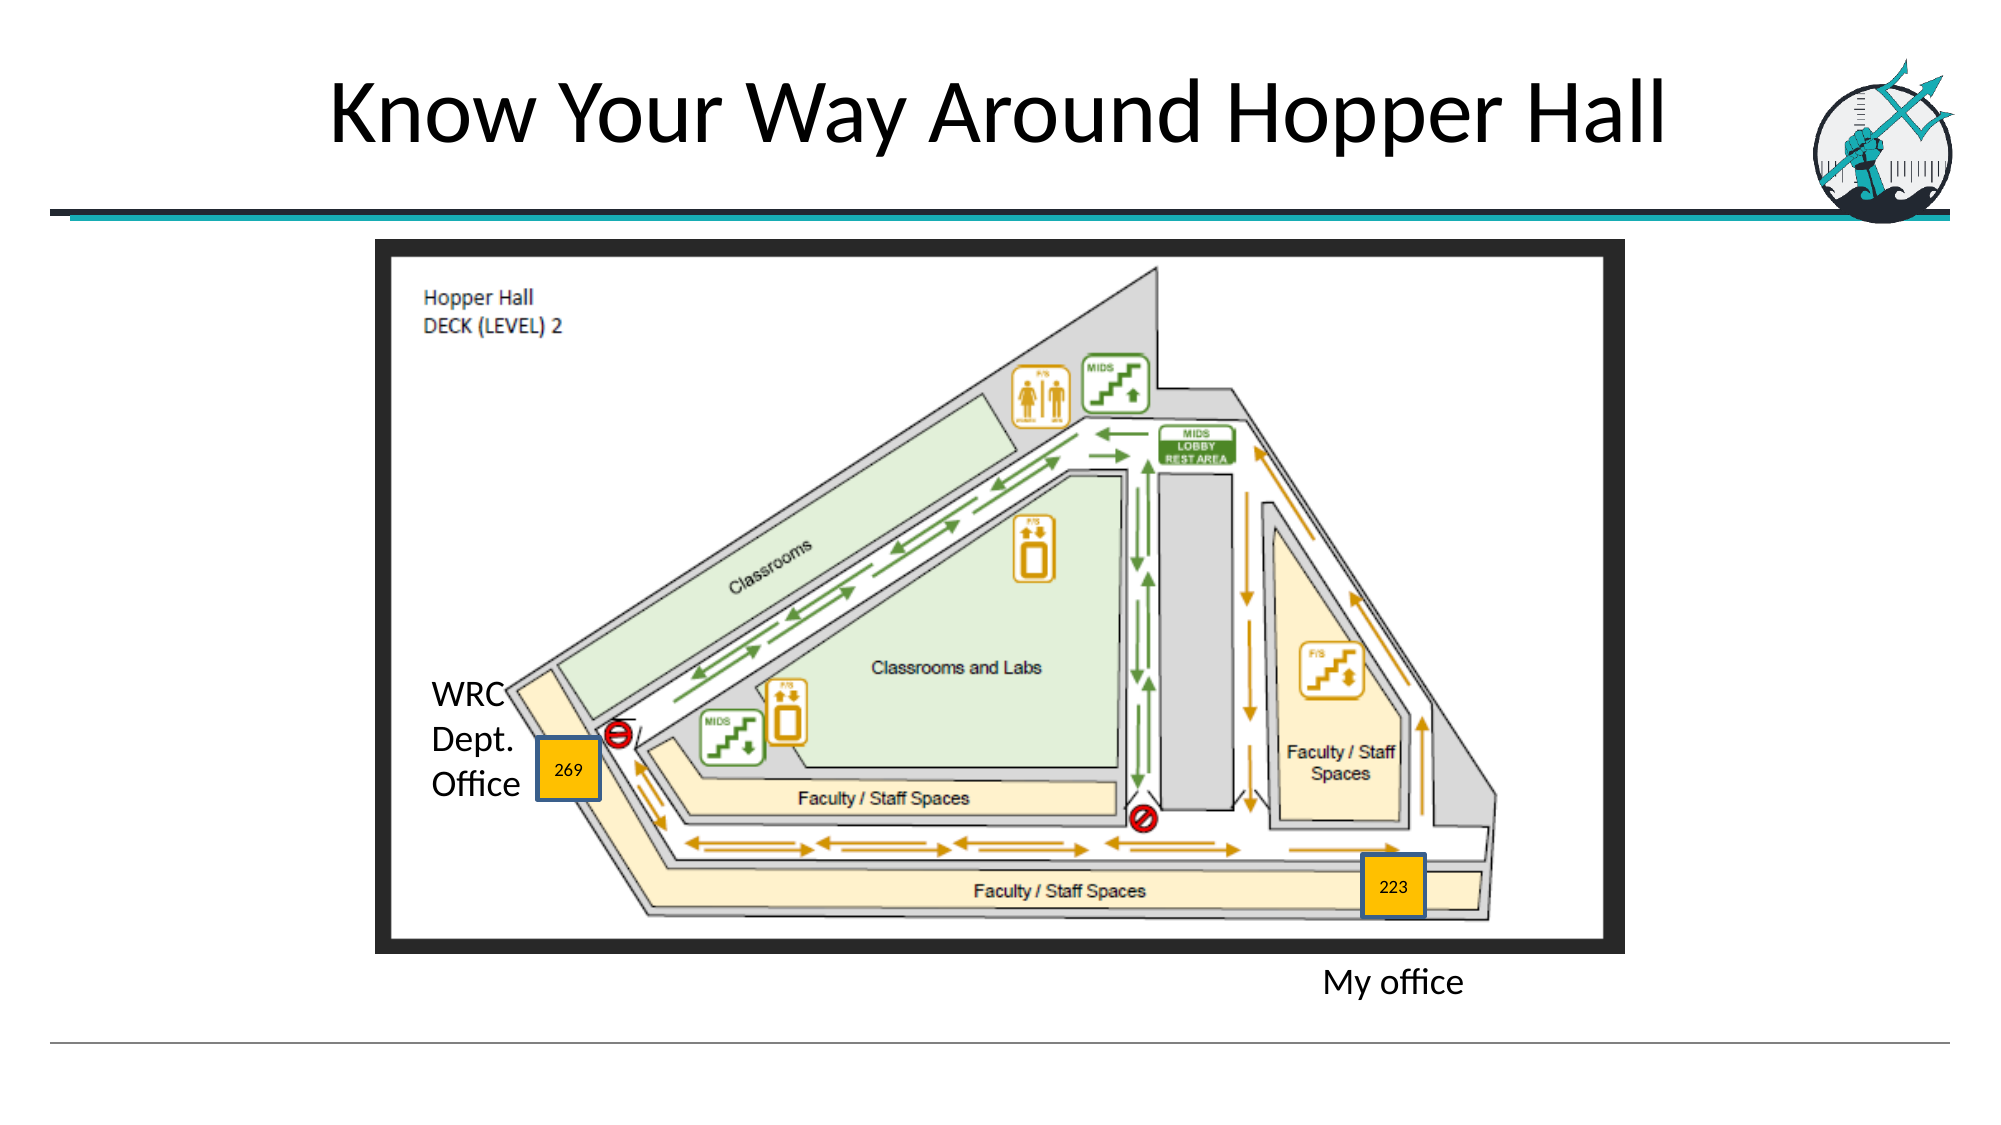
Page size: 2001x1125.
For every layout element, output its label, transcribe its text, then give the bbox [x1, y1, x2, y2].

picture [1806, 55, 1957, 227]
title Know Your Way Around Hopper Hall [50, 12, 1950, 200]
picture [374, 239, 1626, 954]
text_box My office [1307, 963, 1480, 1010]
